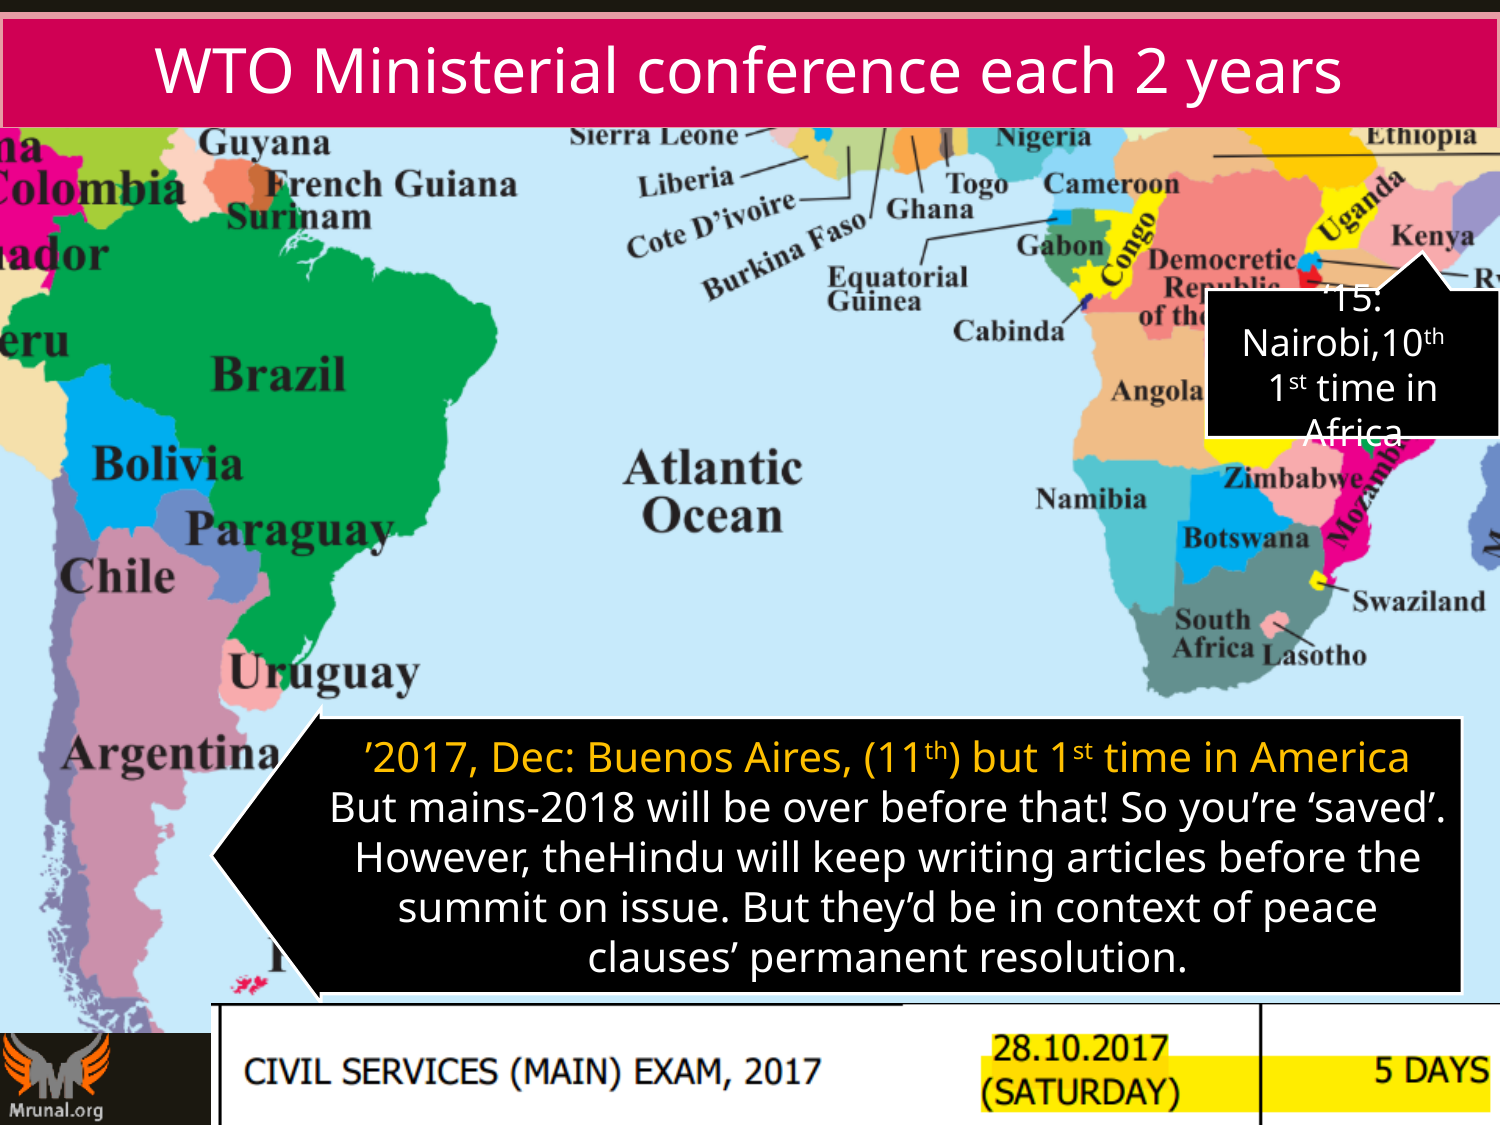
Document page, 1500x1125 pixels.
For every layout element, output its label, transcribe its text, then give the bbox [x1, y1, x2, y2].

picture [0, 128, 1500, 1125]
title WTO Ministerial conference each 2 years [0, 12, 1500, 128]
